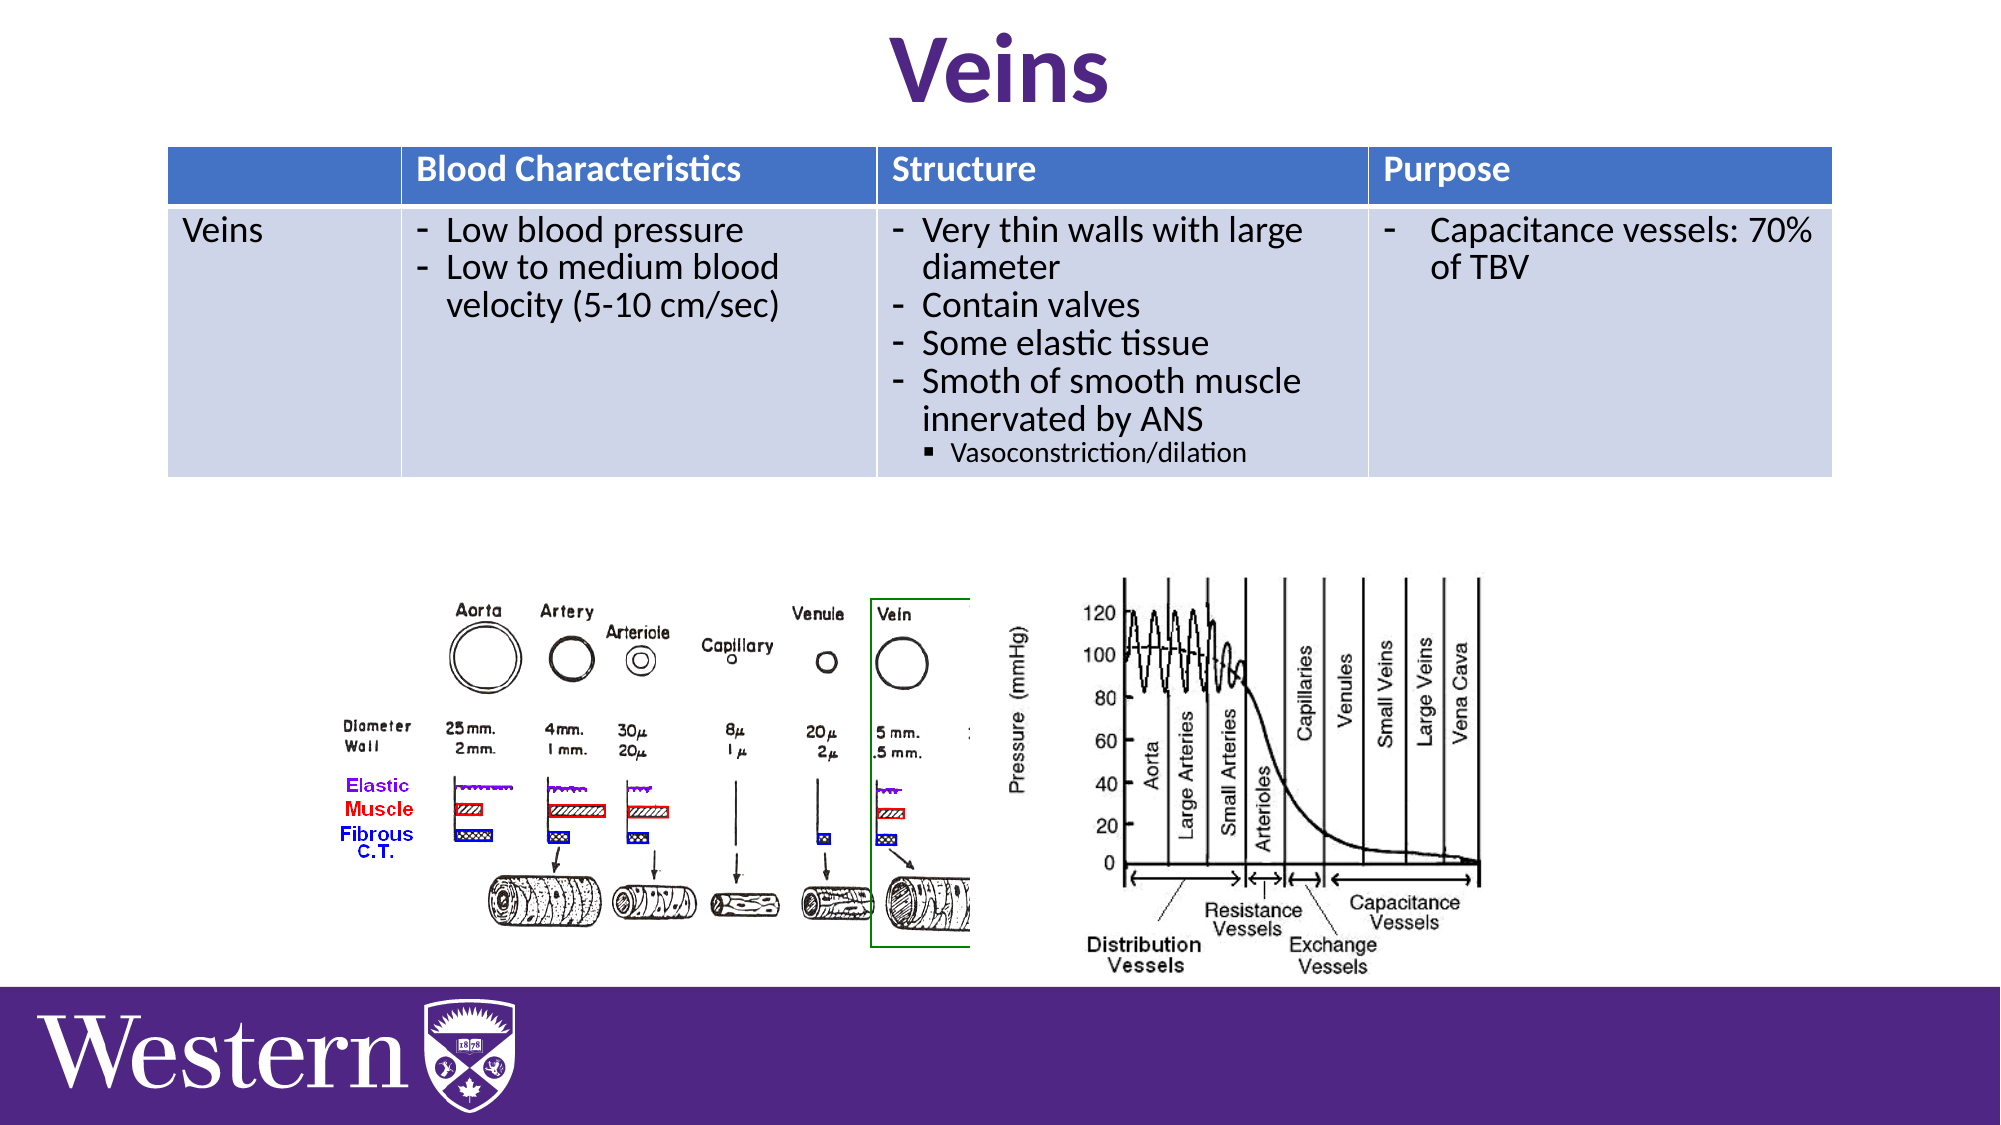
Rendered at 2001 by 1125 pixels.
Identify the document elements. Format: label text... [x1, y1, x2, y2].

table_cell Low blood pressure Low to medium blood velocity (5-10 cm/sec) [402, 209, 876, 477]
title Veins [137, 9, 1863, 133]
table_cell Capacitance vessels: 70% of TBV [1369, 209, 1832, 477]
table_header Structure [878, 147, 1368, 204]
picture [999, 530, 1498, 987]
picture [331, 588, 970, 950]
text_box [0, 986, 2000, 1125]
picture [37, 999, 515, 1113]
table_cell Veins [168, 209, 401, 477]
table_header Purpose [1369, 147, 1832, 204]
table_header Blood Characteristics [402, 147, 876, 204]
table_header [168, 147, 401, 204]
table_cell Very thin walls with large diameter Contain valves Some elastic tissue Smoth of smooth muscle innervated by ANS Vasoconstriction/dilation [878, 209, 1368, 477]
